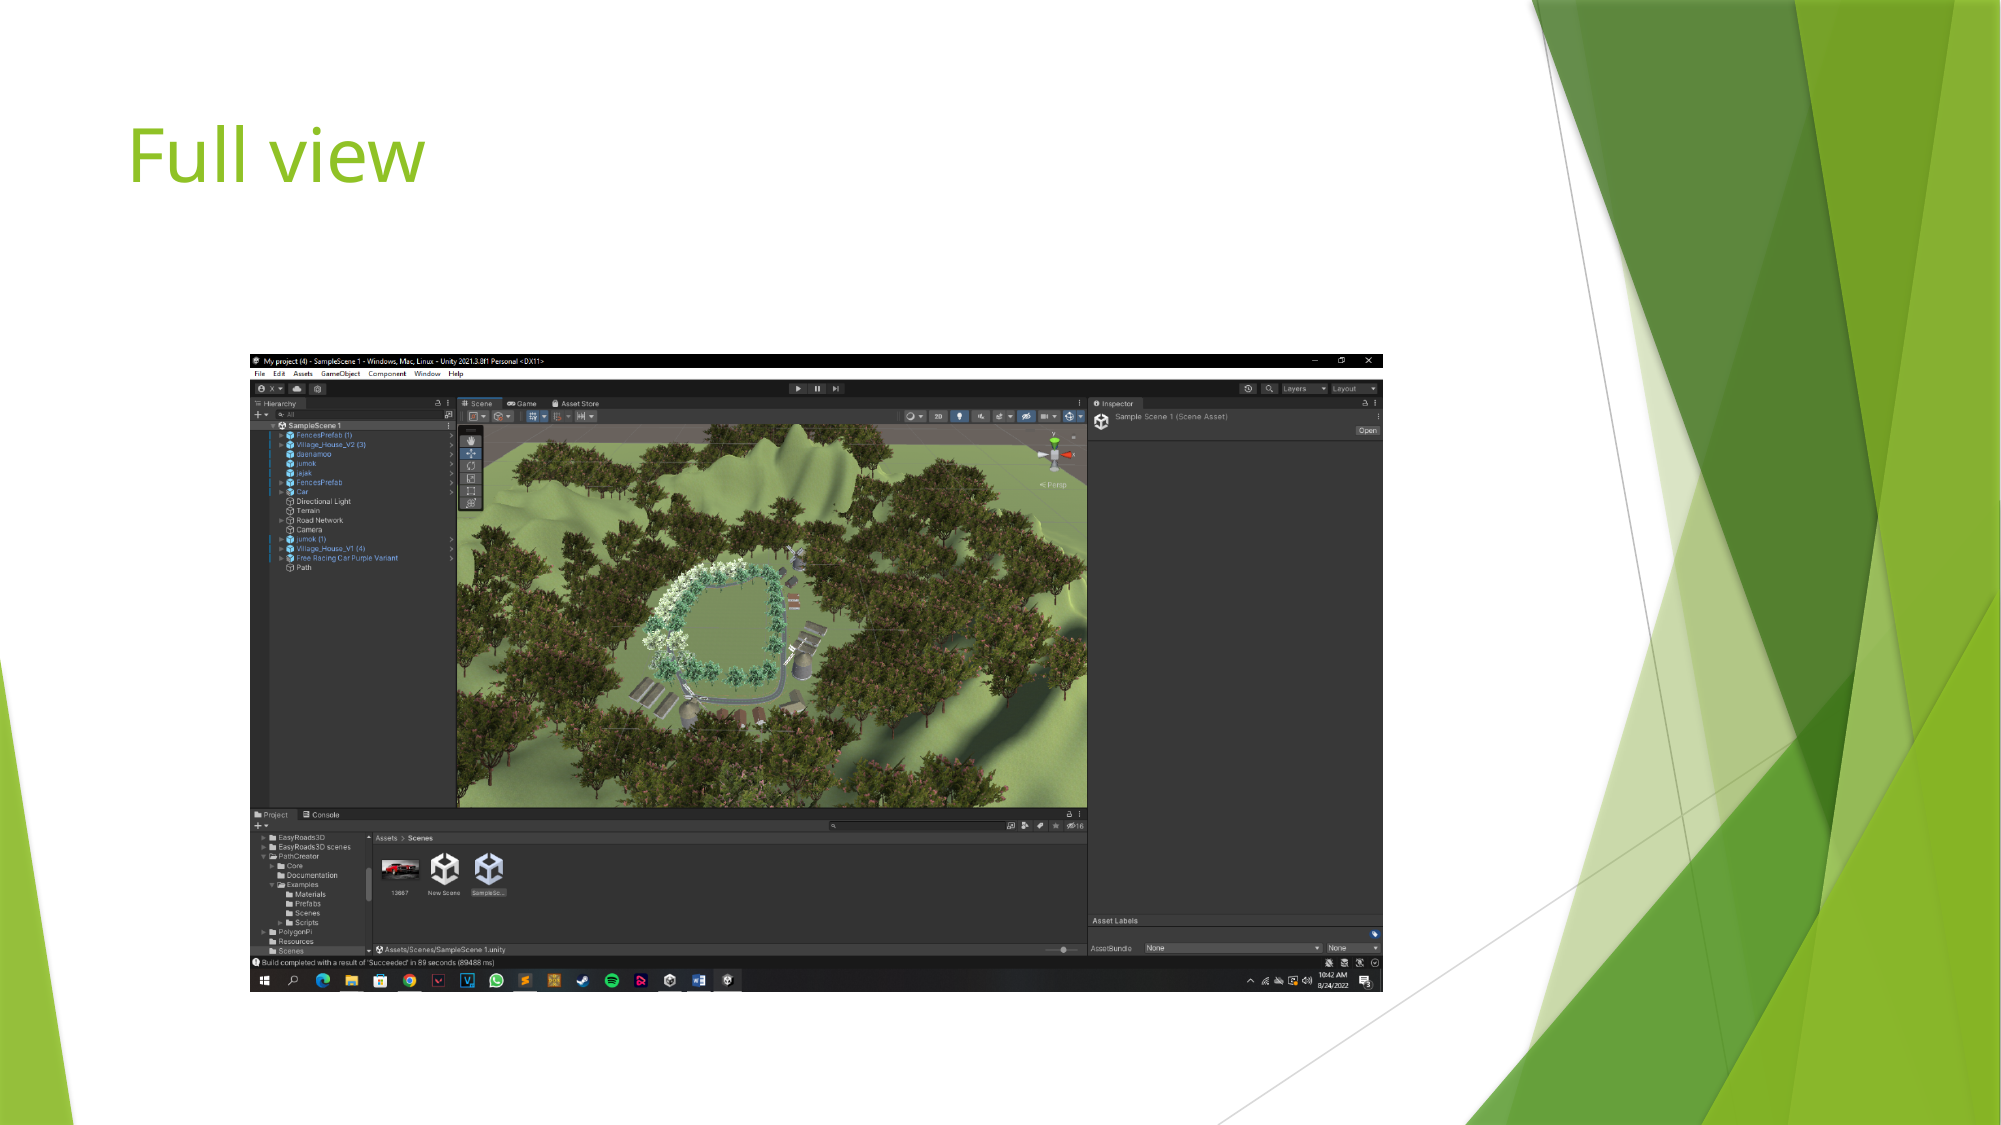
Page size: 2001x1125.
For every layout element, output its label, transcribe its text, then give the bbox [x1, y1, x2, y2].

title Full view [111, 99, 1522, 317]
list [249, 353, 1383, 992]
